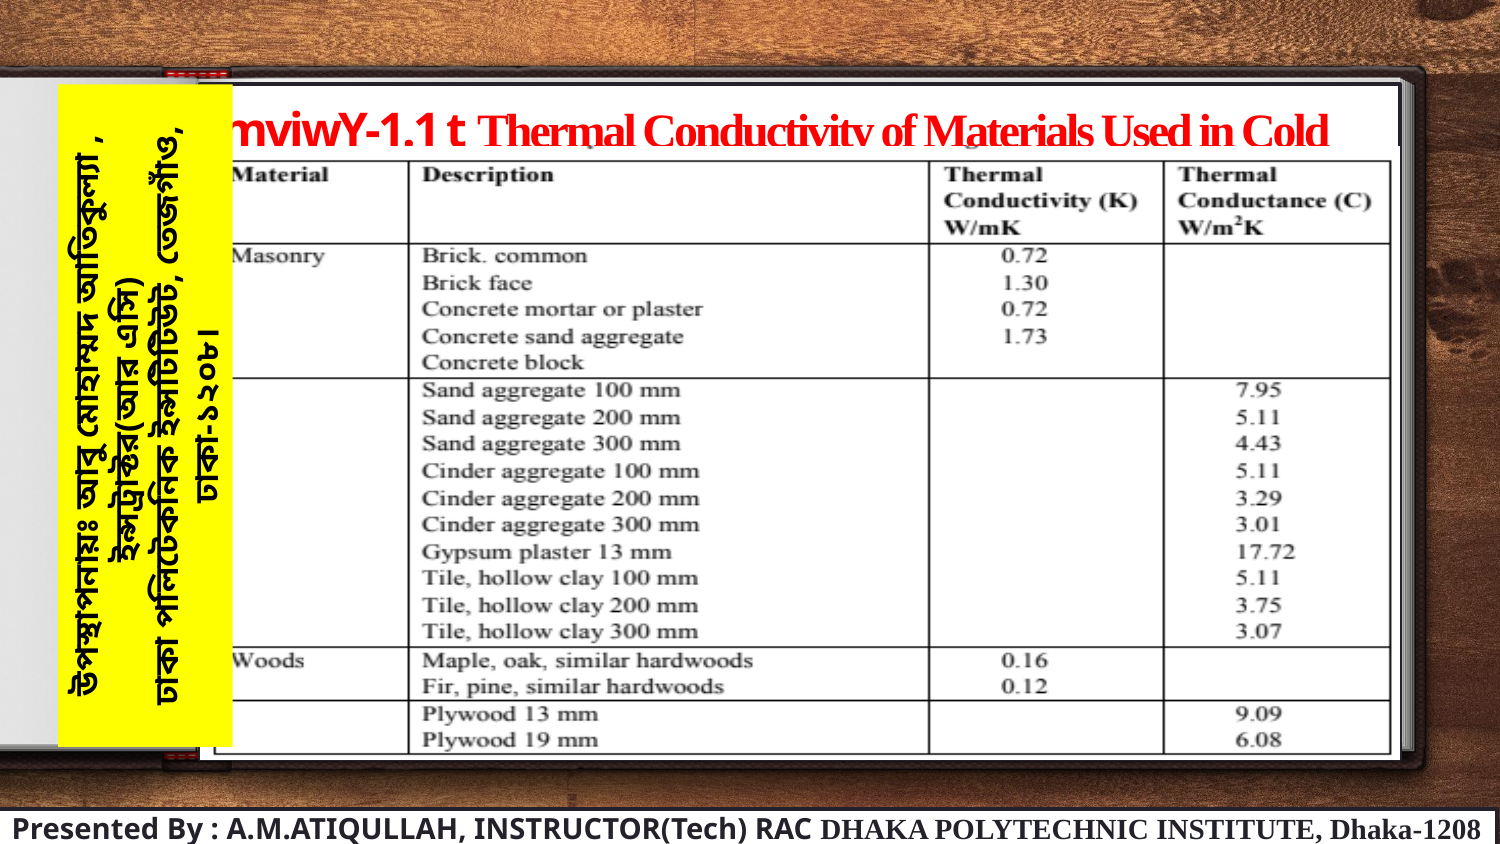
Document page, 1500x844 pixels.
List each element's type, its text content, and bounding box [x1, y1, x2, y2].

picture [0, 0, 1500, 844]
subtitle mviwY-1.1 t Thermal Conductivity of Materials Used in Cold storage Walls [198, 82, 1402, 148]
text_box Presented By : A.M.ATIQULLAH, INSTRUCTOR(Tech) RAC DHAKA POLYTECHNIC INSTITUTE, Dhaka-1208 [0, 807, 1499, 844]
text_box উপস্থাপনায়ঃ আবু মোহাম্মদ আতিকুল্যা , ইন্সট্রাক্টর(আর এসি) ঢাকা পলিটেকনিক ইন্সটিটিউট, তেজগাঁও, ঢাকা-১২০৮। [58, 84, 233, 747]
